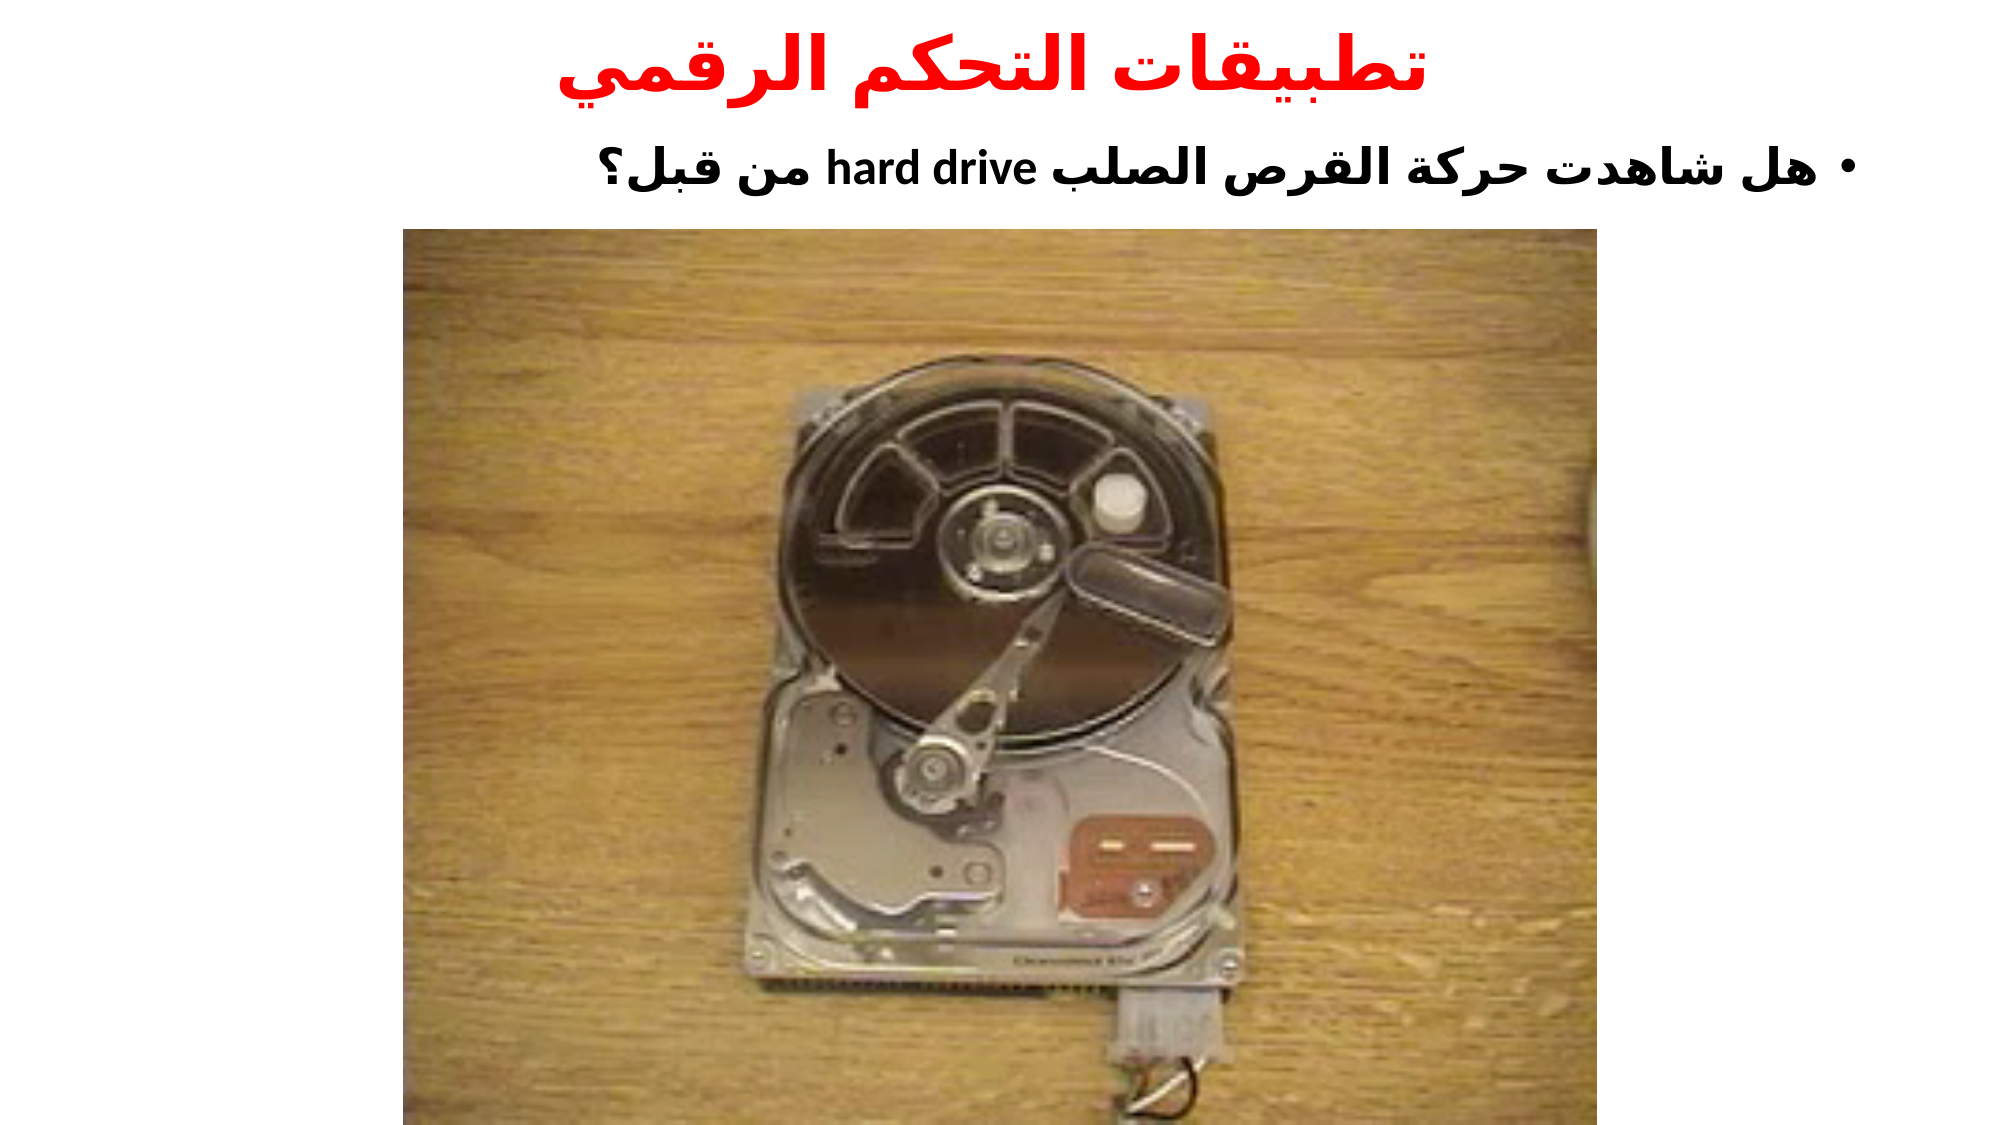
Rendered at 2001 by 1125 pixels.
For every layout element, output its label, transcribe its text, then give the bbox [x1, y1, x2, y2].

title تطبيقات التحكم الرقمي [130, 0, 1856, 134]
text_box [402, 229, 1598, 1125]
list هل شاهدت حركة القرص الصلب hard drive من قبل؟ [146, 133, 1872, 848]
